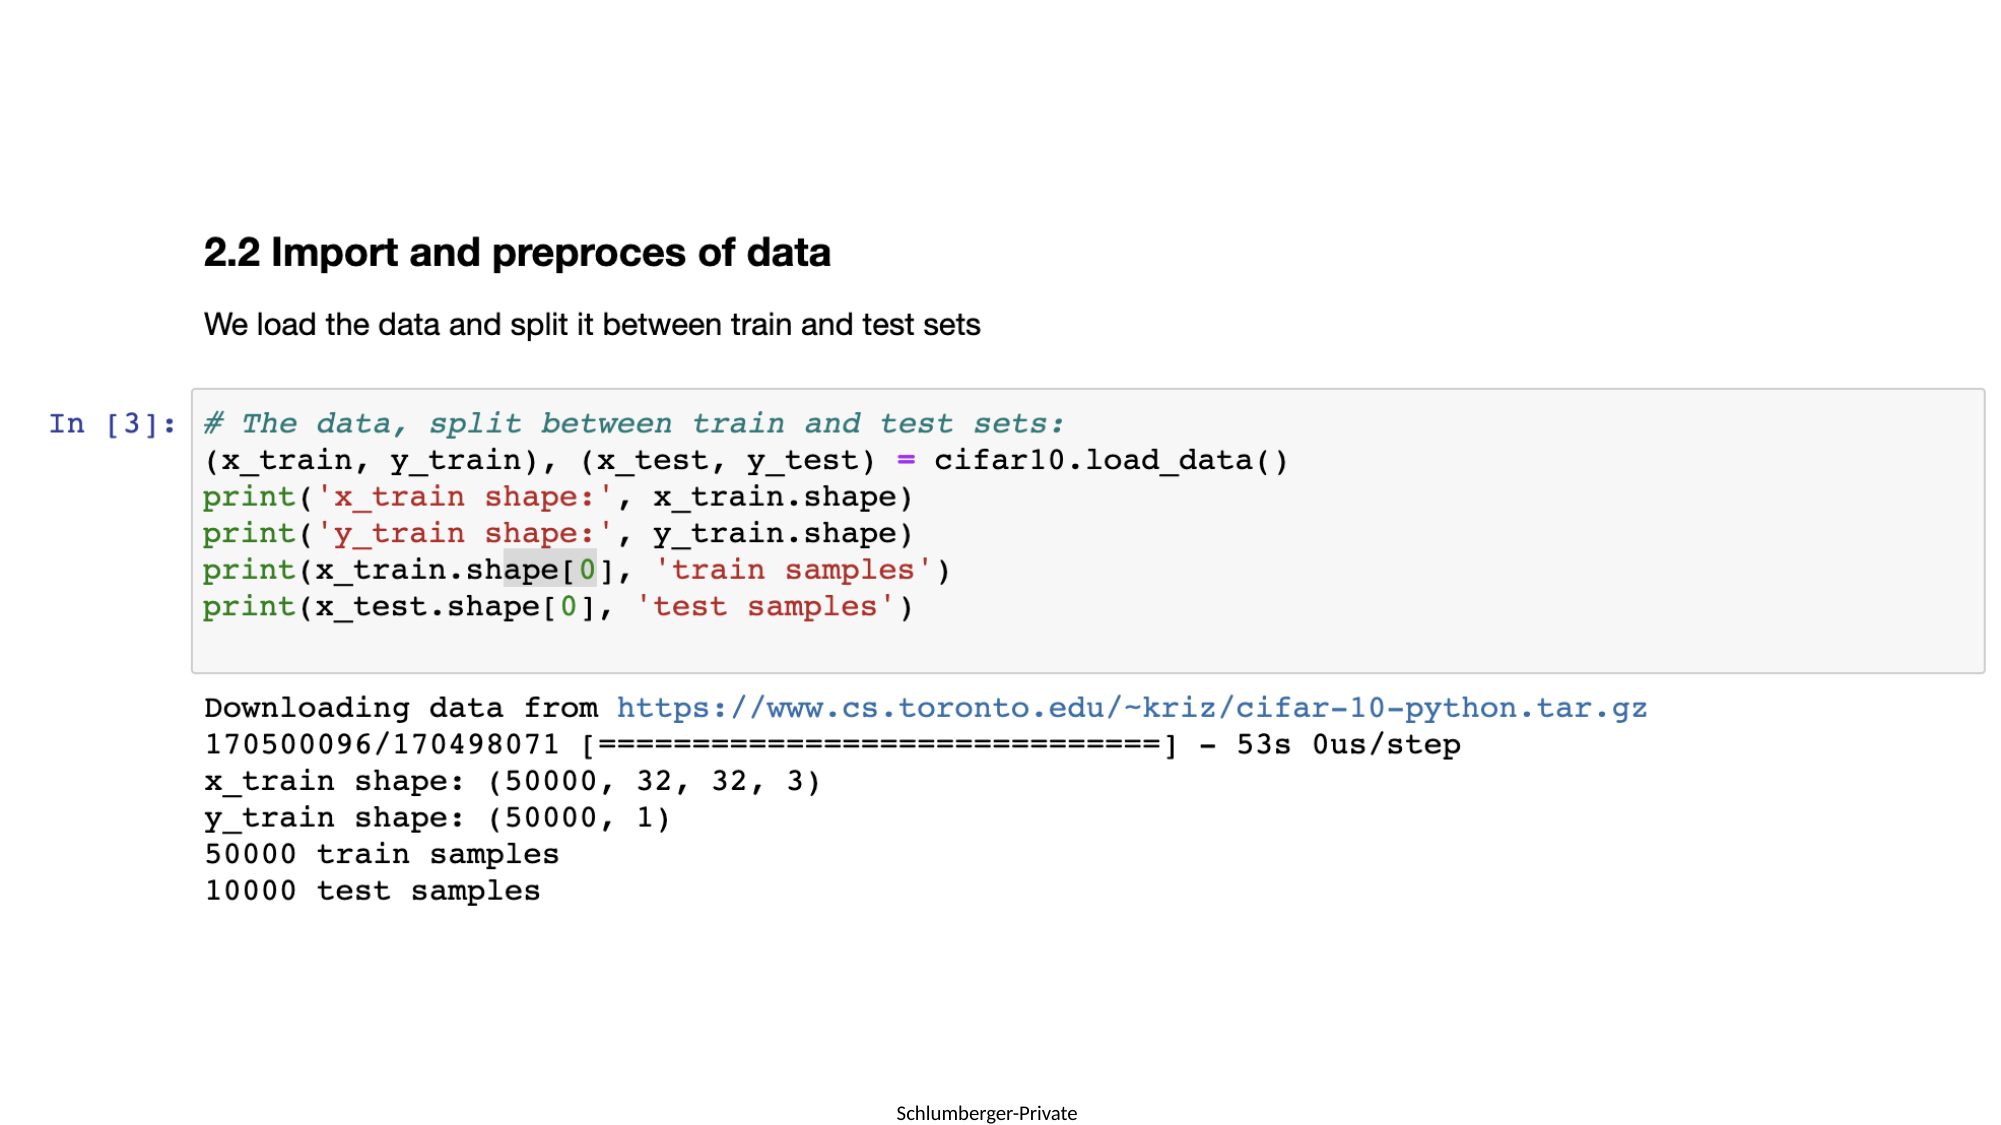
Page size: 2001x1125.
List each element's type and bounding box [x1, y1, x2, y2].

picture [0, 205, 2000, 920]
